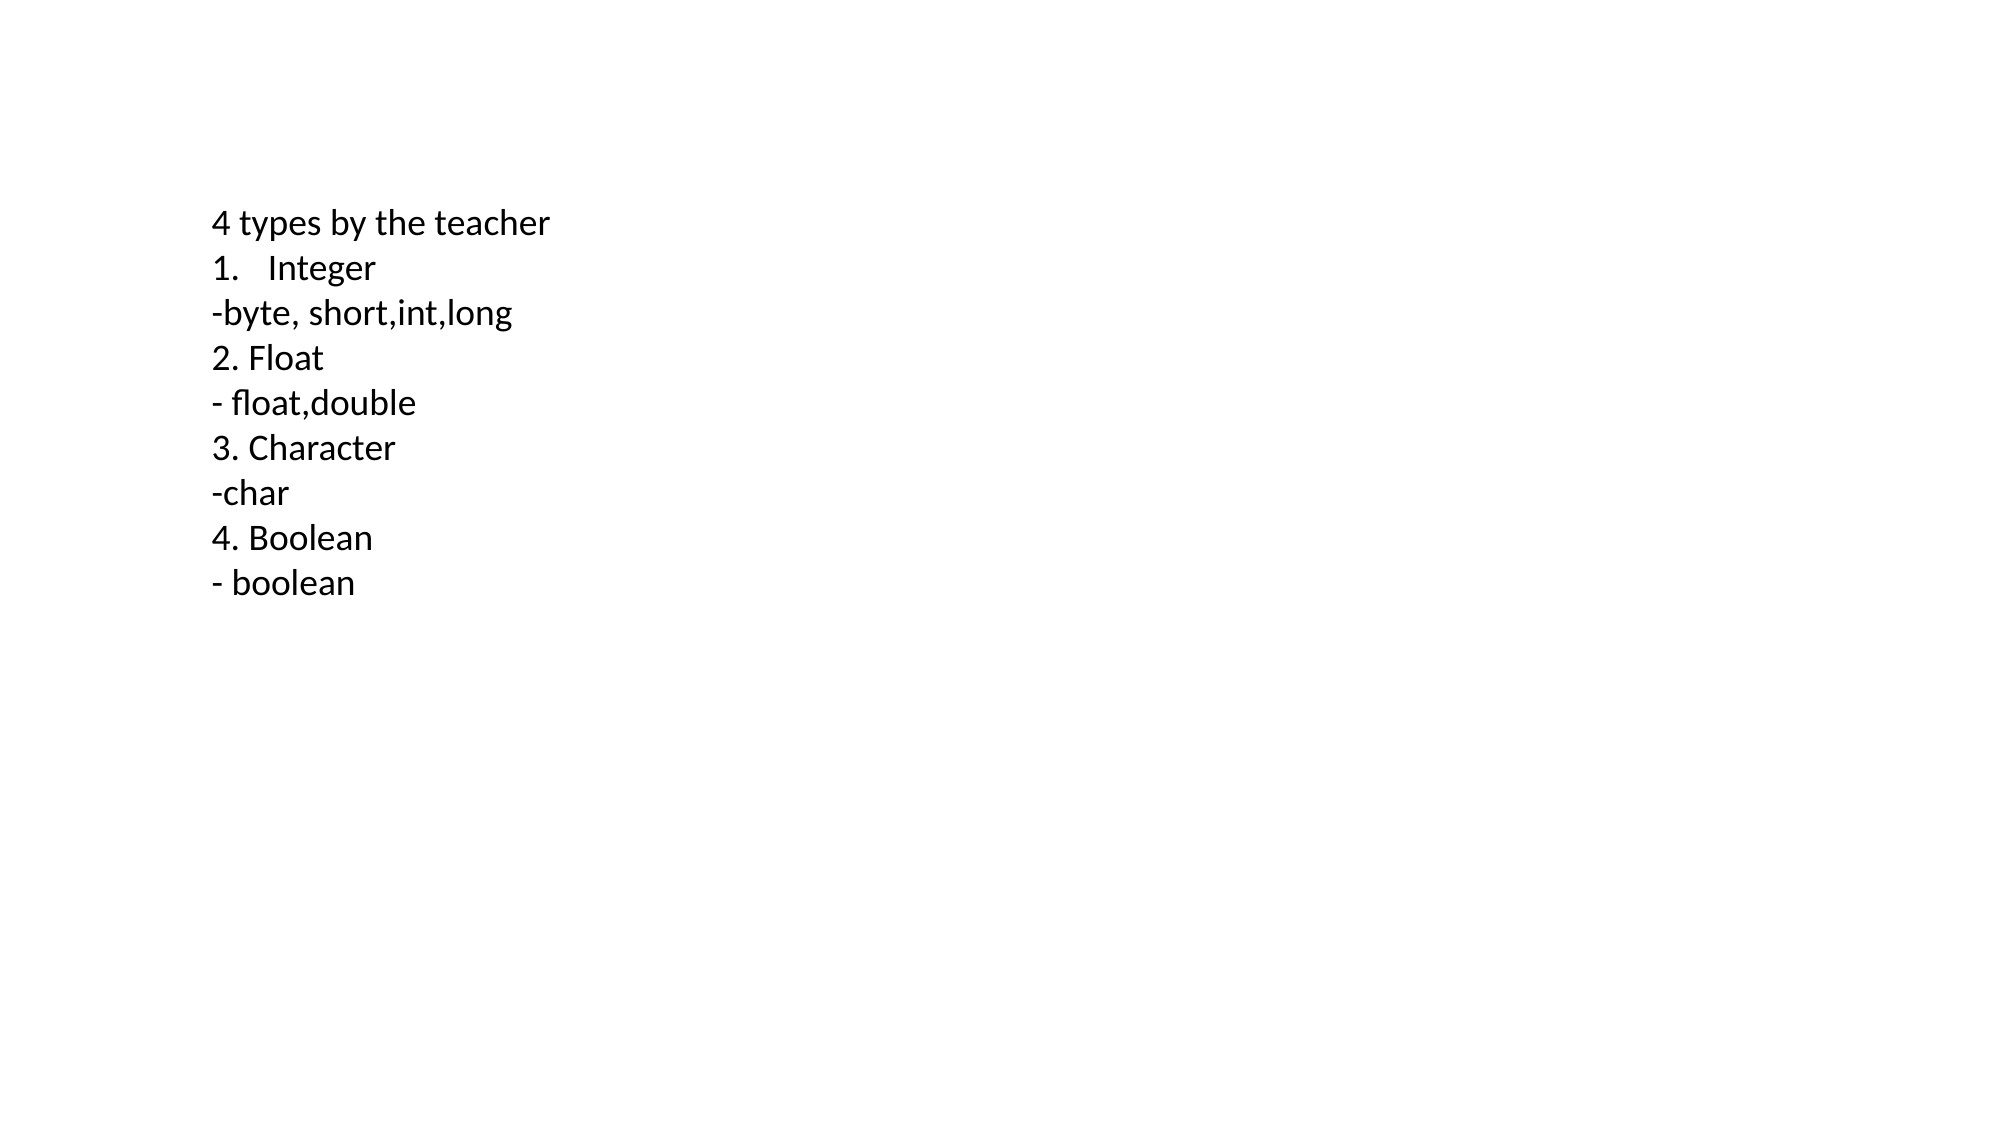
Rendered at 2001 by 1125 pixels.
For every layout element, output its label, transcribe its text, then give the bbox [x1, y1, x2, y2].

text_box 4 types by the teacher Integer -byte, short,int,long 2. Float - float,double 3. Character -char 4. Boolean - boolean [196, 190, 1044, 611]
